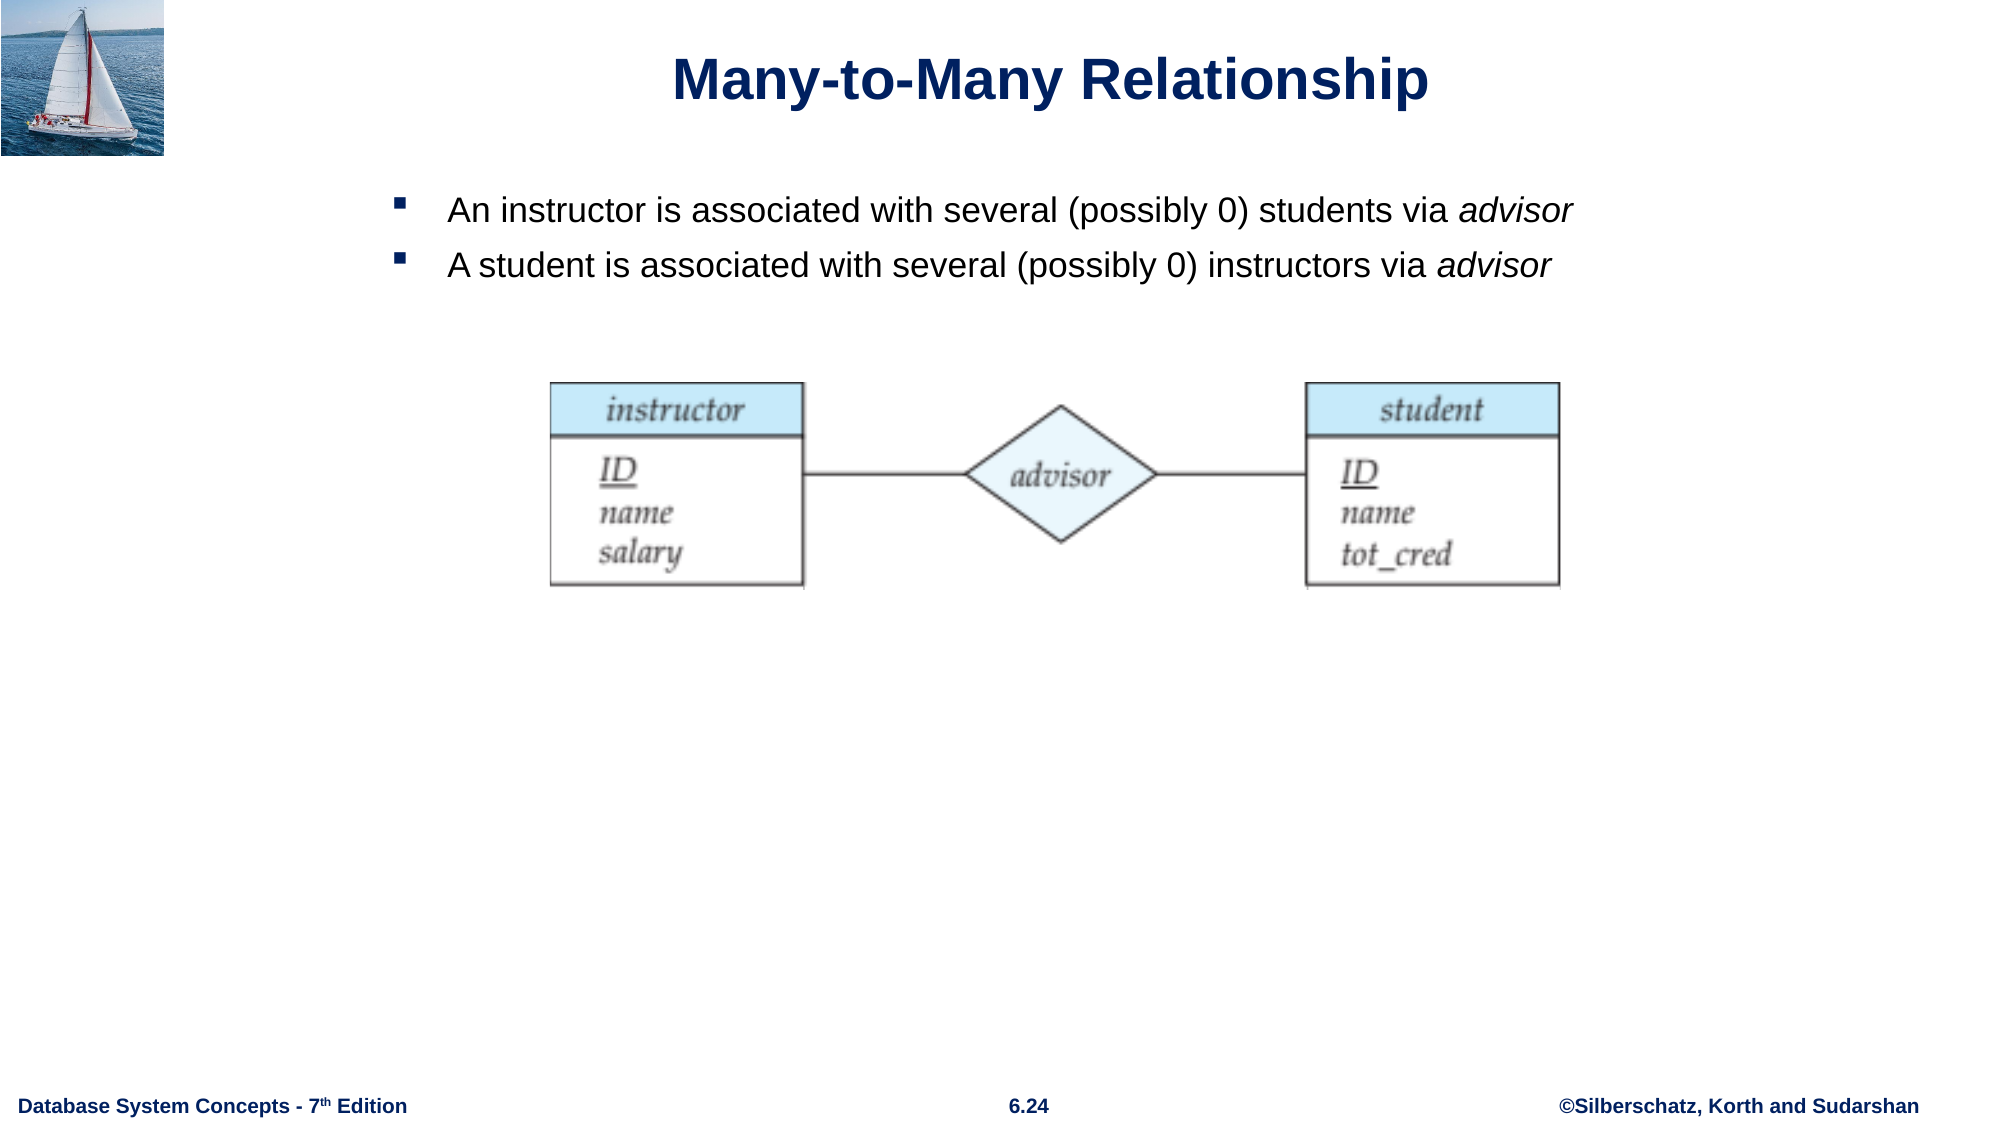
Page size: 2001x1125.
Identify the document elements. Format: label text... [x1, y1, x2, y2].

picture [1, 0, 164, 156]
list An instructor is associated with several (possibly 0) students via advisor A student is associated with several (possibly 0) instructors via advisor [376, 179, 1652, 433]
title Many-to-Many Relationship [167, 18, 1935, 120]
picture [549, 382, 1561, 590]
